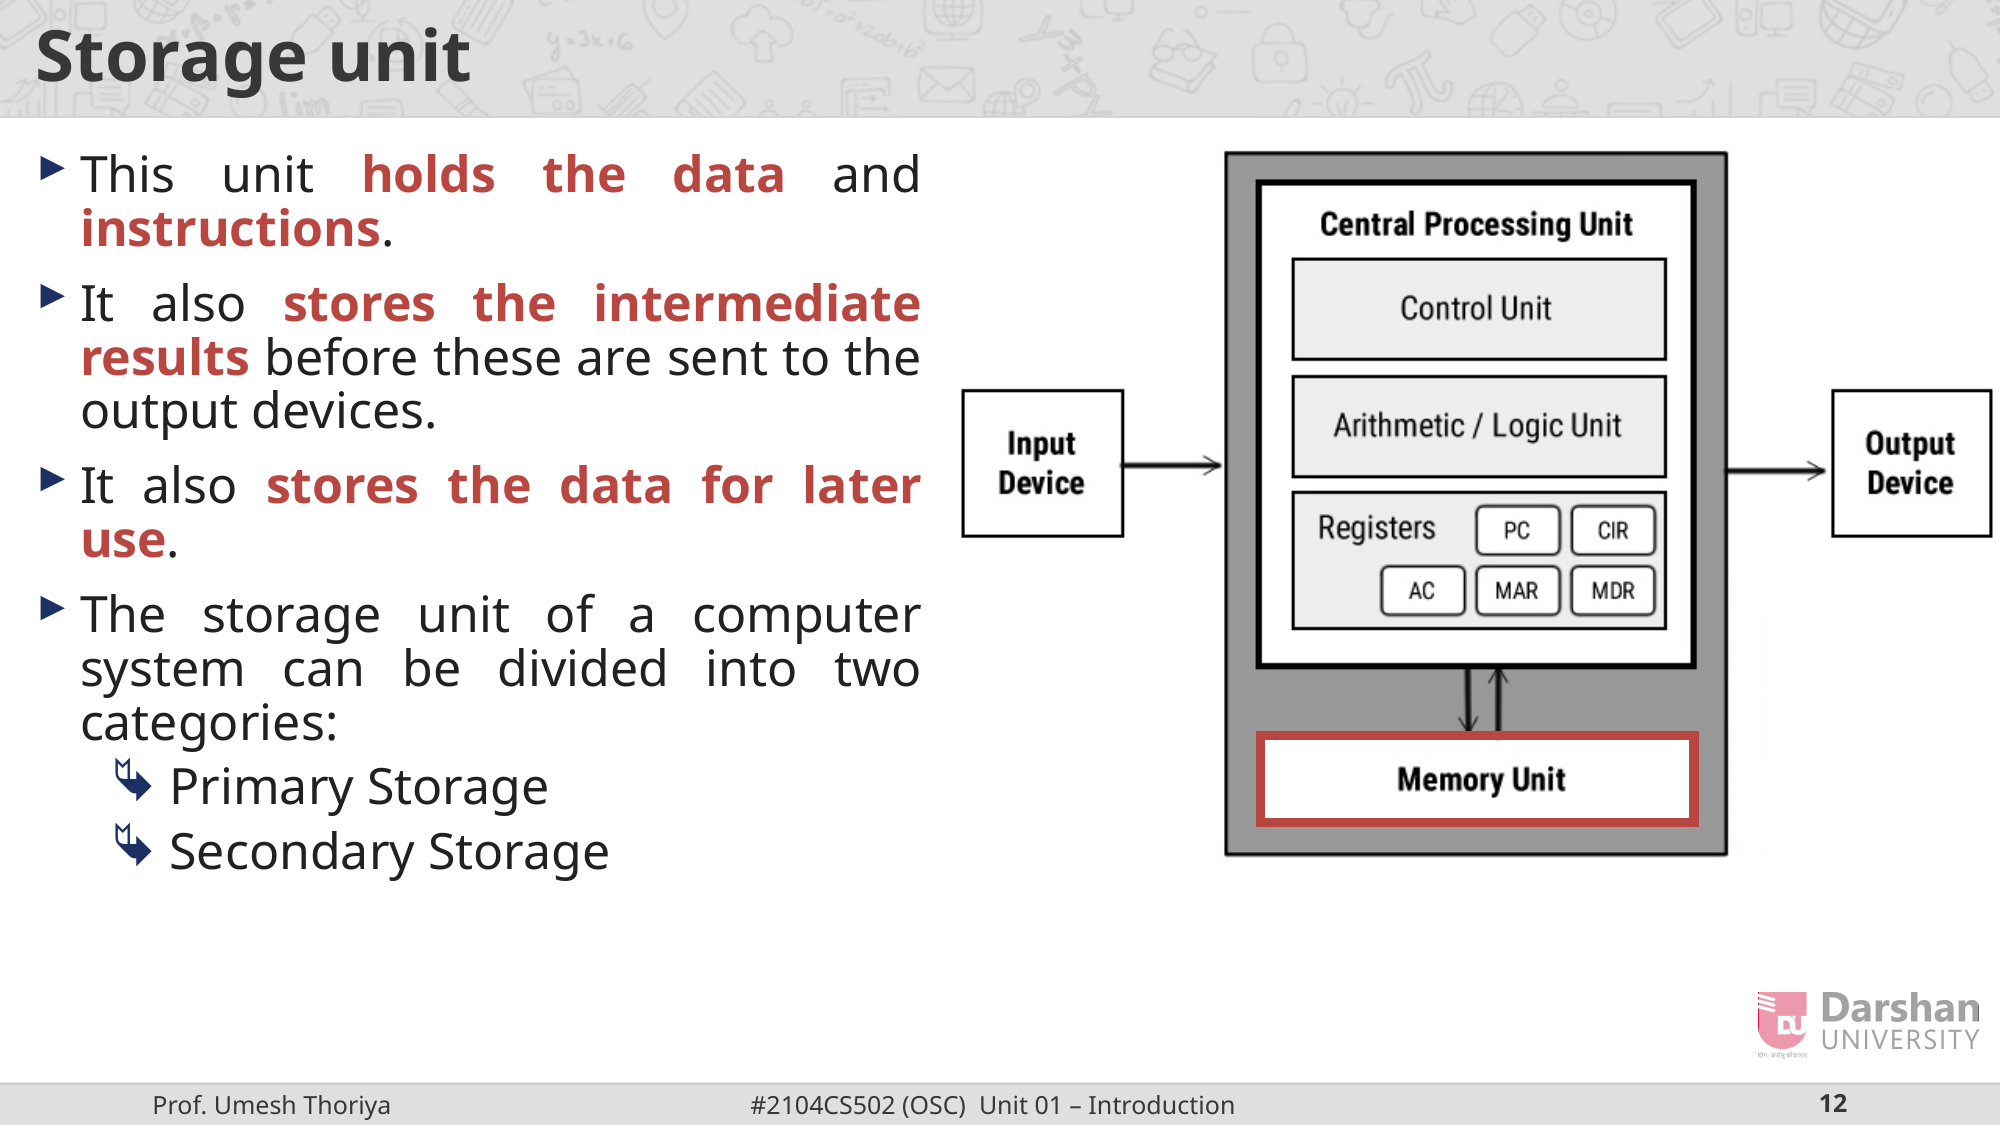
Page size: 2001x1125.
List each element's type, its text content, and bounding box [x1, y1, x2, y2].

picture [958, 141, 2000, 868]
title Storage unit [0, 0, 2000, 117]
list This unit holds the data and instructions. It also stores the intermediate results before these are sent to the output devices. It also stores the data for later use. The storage unit of a computer system can be divided into two categories: Primary Storage Secondary Storage [21, 141, 938, 1059]
